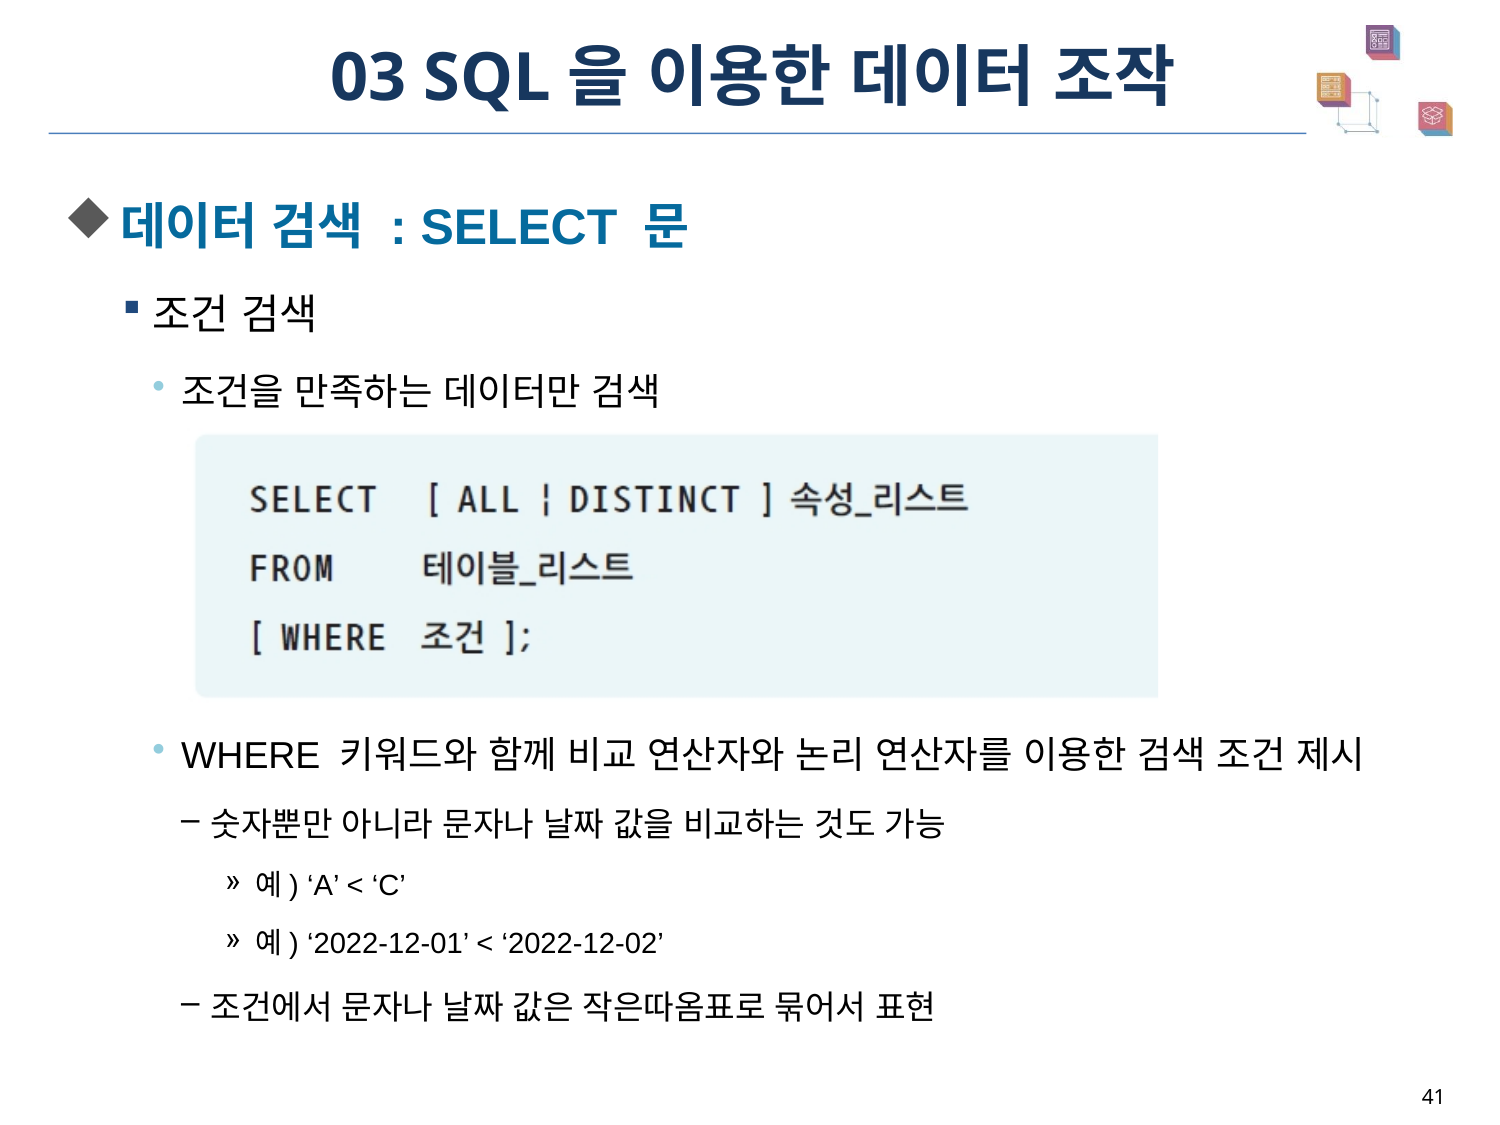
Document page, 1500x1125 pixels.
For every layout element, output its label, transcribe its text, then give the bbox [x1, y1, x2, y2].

picture [1316, 123, 1453, 138]
list 데이터 검색 : SELECT 문 조건 검색 조건을 만족하는 데이터만 검색 WHERE 키워드와 함께 비교 연산자와 논리 연산자를 이용한 검색 조건 제시 숫자뿐만 아니라 문자나 날짜 값을 비교하는 것도 가능 예) ‘A’ < ‘C’ 예) ‘2022-12-01’ < ‘2022-12-02’ 조건에서 문자나 날짜 값은 작은따옴표로 묶어서 표현 [48, 187, 1489, 1097]
picture [186, 427, 1159, 703]
title 03 SQL을 이용한 데이터 조작 [48, 25, 1459, 123]
